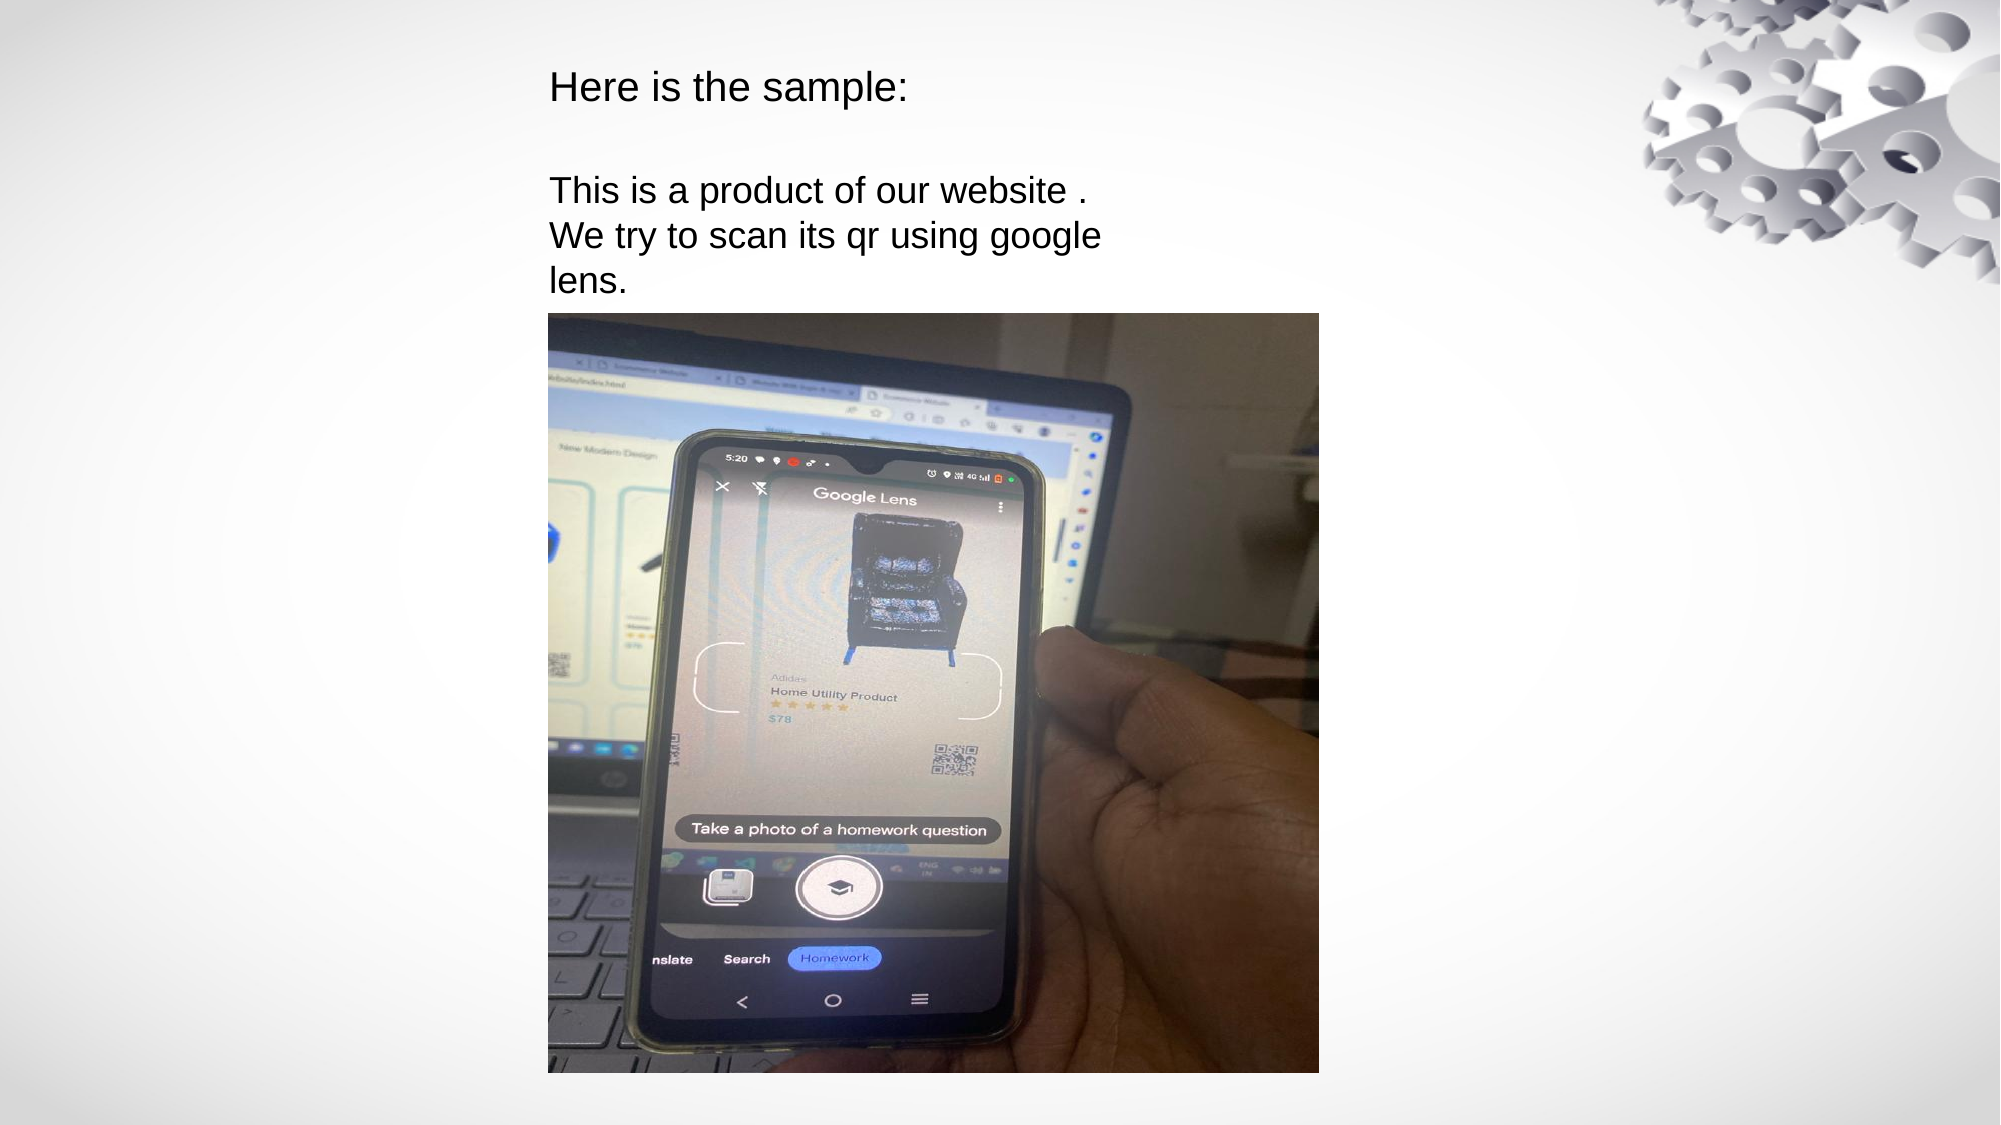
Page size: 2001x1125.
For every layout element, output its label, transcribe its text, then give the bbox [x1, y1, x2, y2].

text_box Here is the sample: [534, 52, 1263, 117]
picture [0, 0, 2000, 1125]
text_box This is a product of our website . We try to scan its qr using google lens. [534, 158, 1166, 308]
